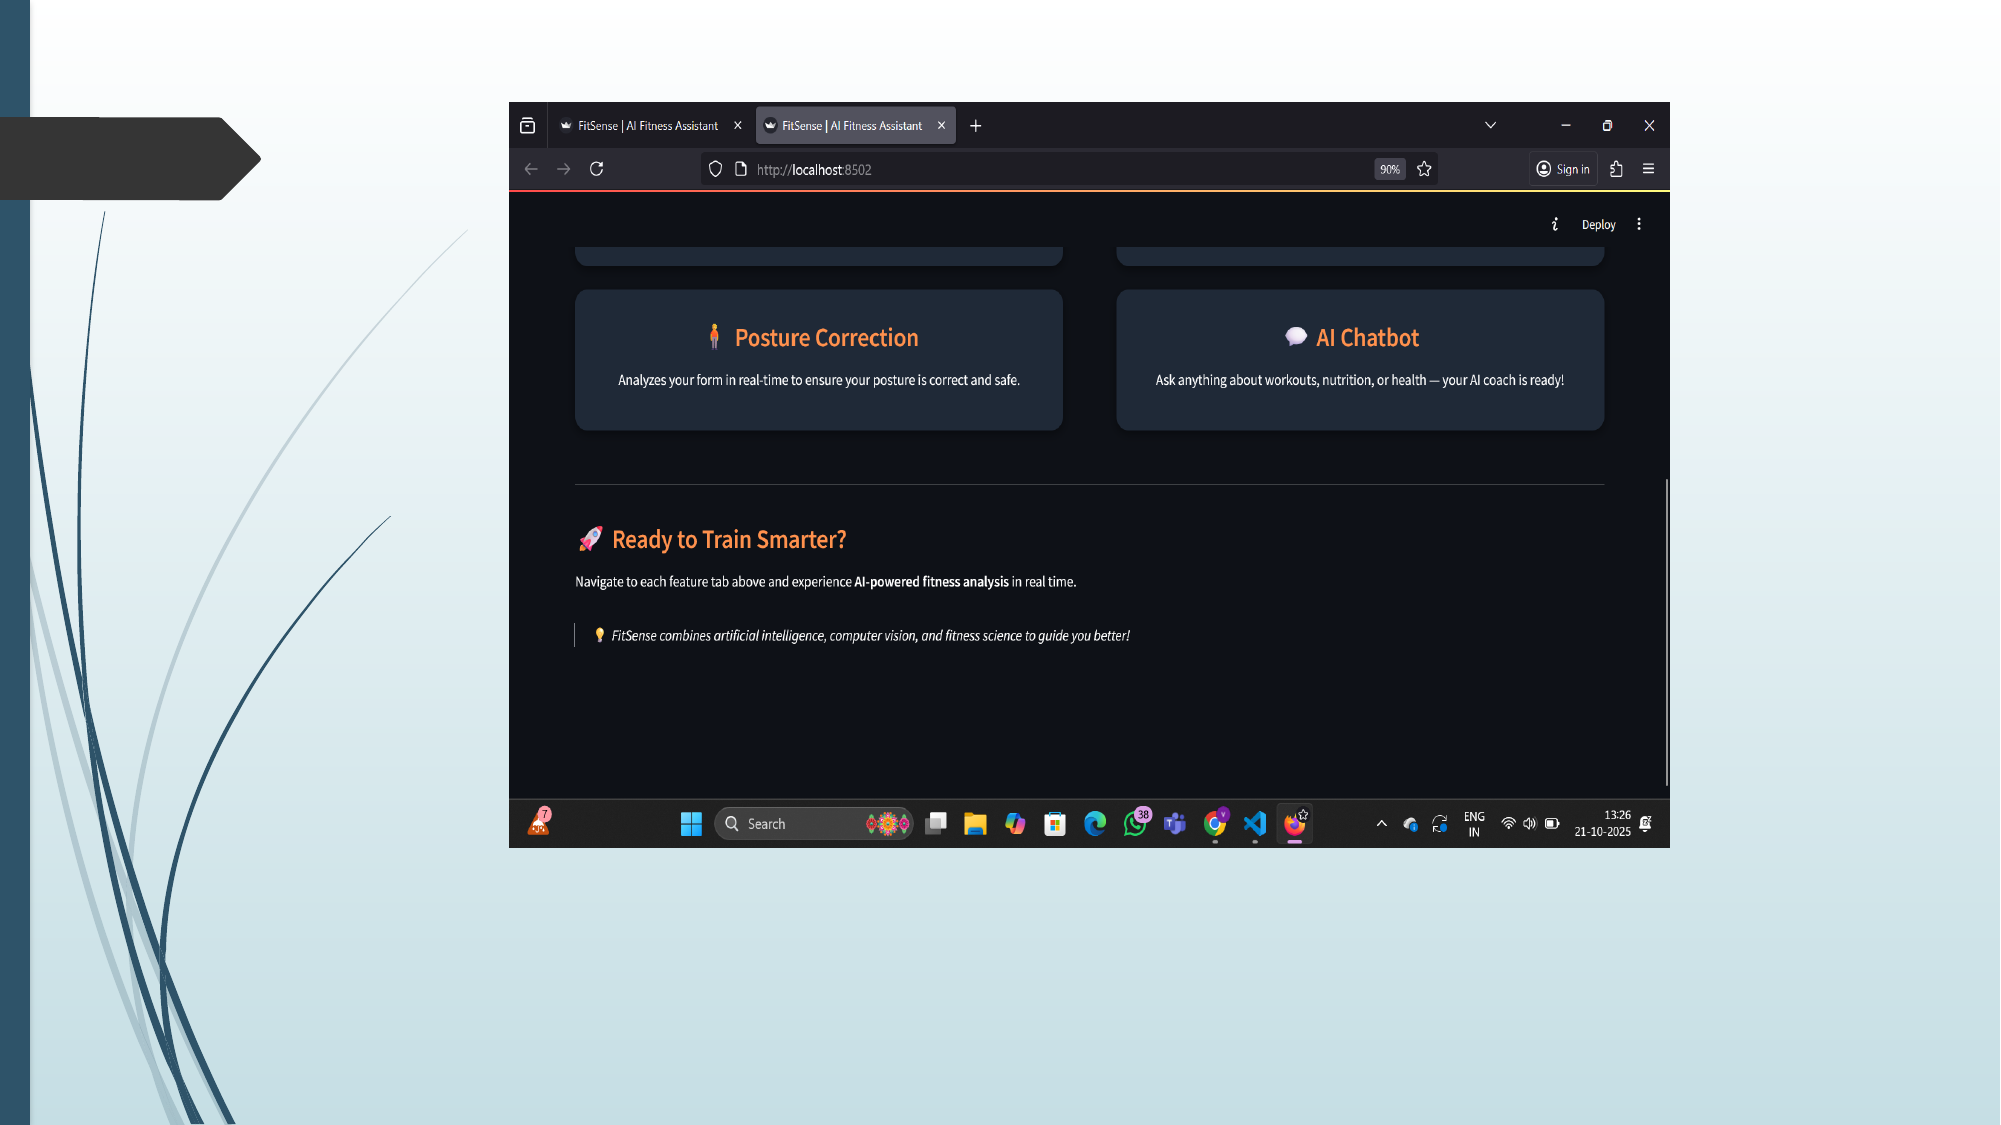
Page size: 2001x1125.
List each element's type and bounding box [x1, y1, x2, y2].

list [509, 102, 1670, 848]
